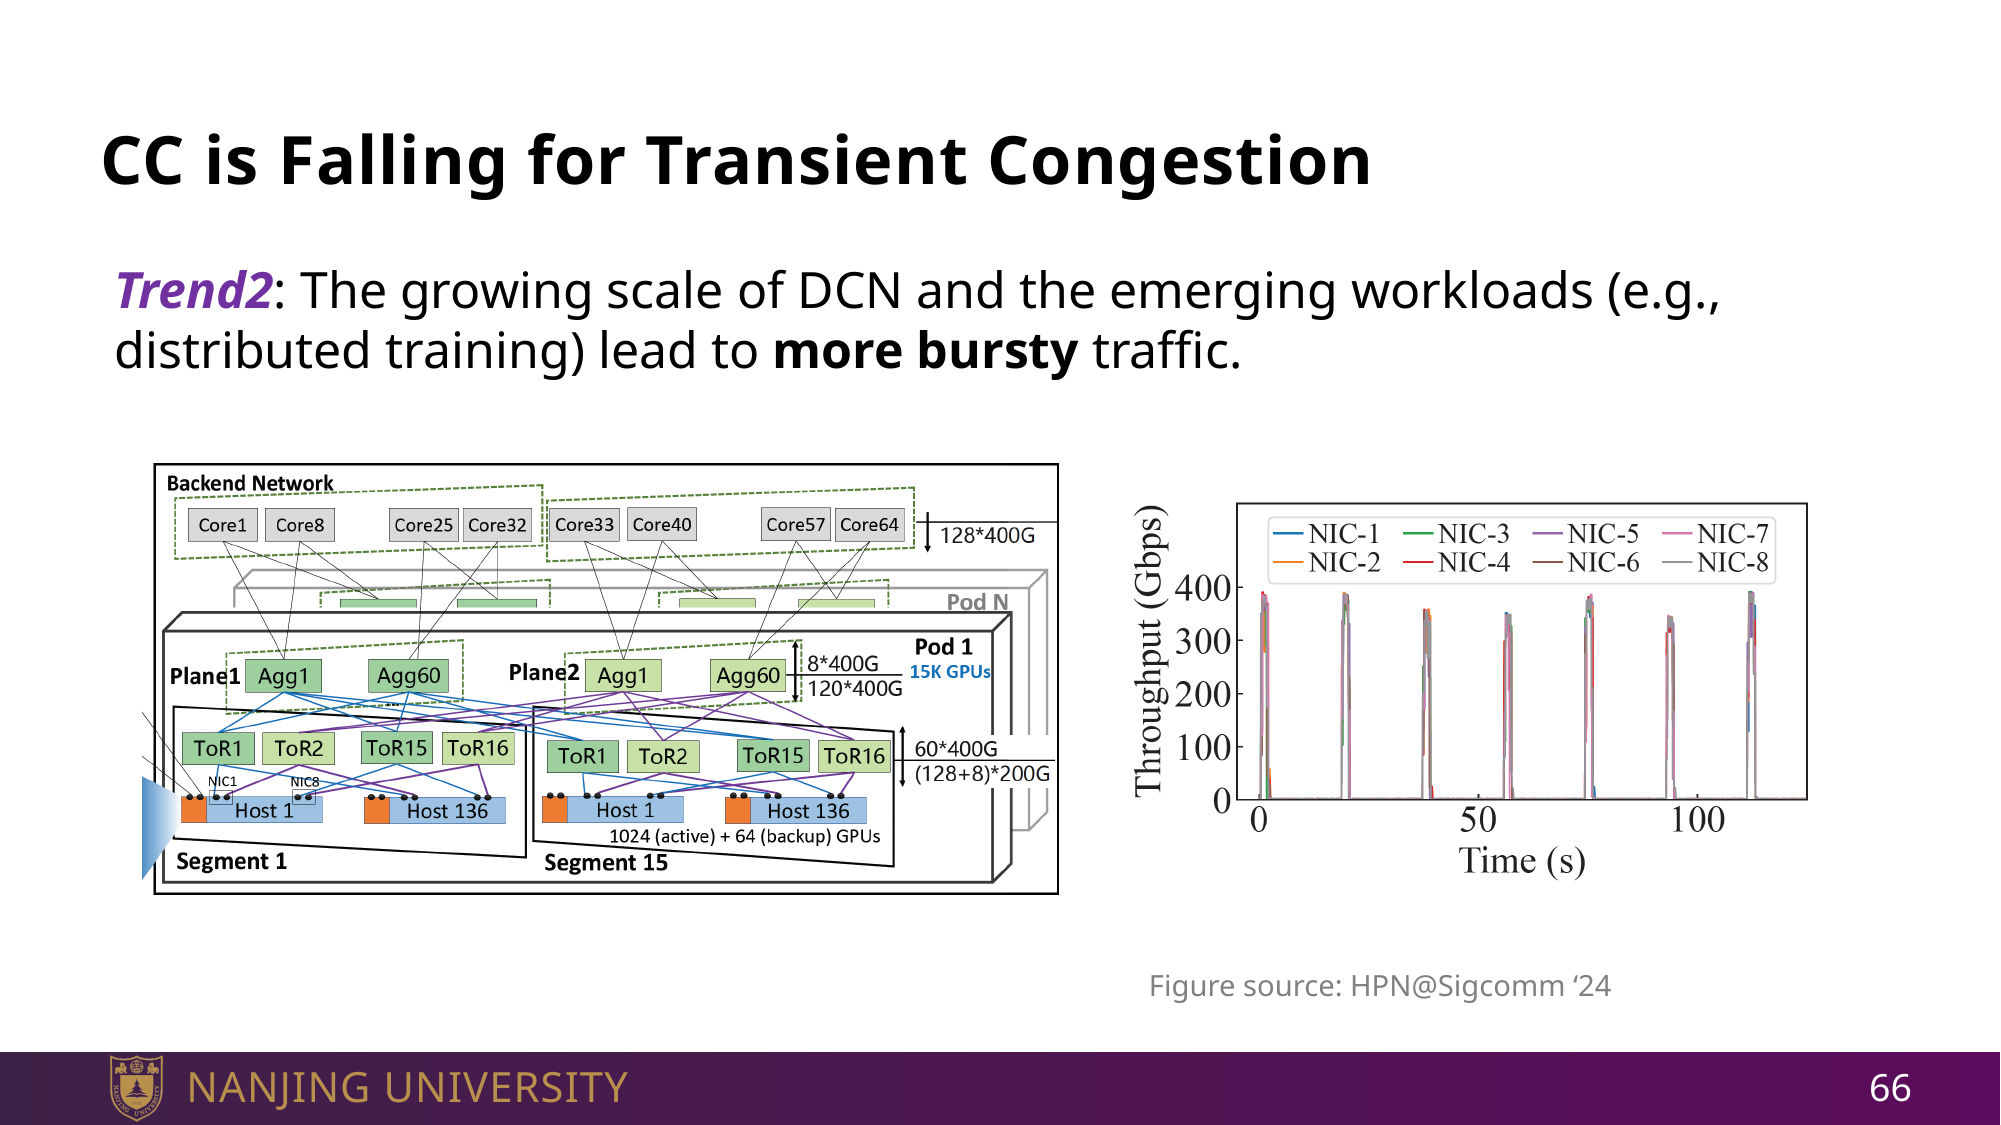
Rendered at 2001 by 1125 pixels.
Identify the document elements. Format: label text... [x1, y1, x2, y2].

title CC is Falling for Transient Congestion [85, 99, 1886, 216]
picture [142, 455, 1074, 907]
text_box Figure source: HPN@Sigcomm ‘24 [1133, 959, 1639, 1010]
picture [1110, 474, 1823, 888]
text_box Trend2: The growing scale of DCN and the emerging workloads (e.g., distributed training) lead to more bursty traffic. [99, 250, 1886, 386]
picture [99, 1048, 171, 1125]
slide_number 66 [1768, 1063, 1928, 1116]
